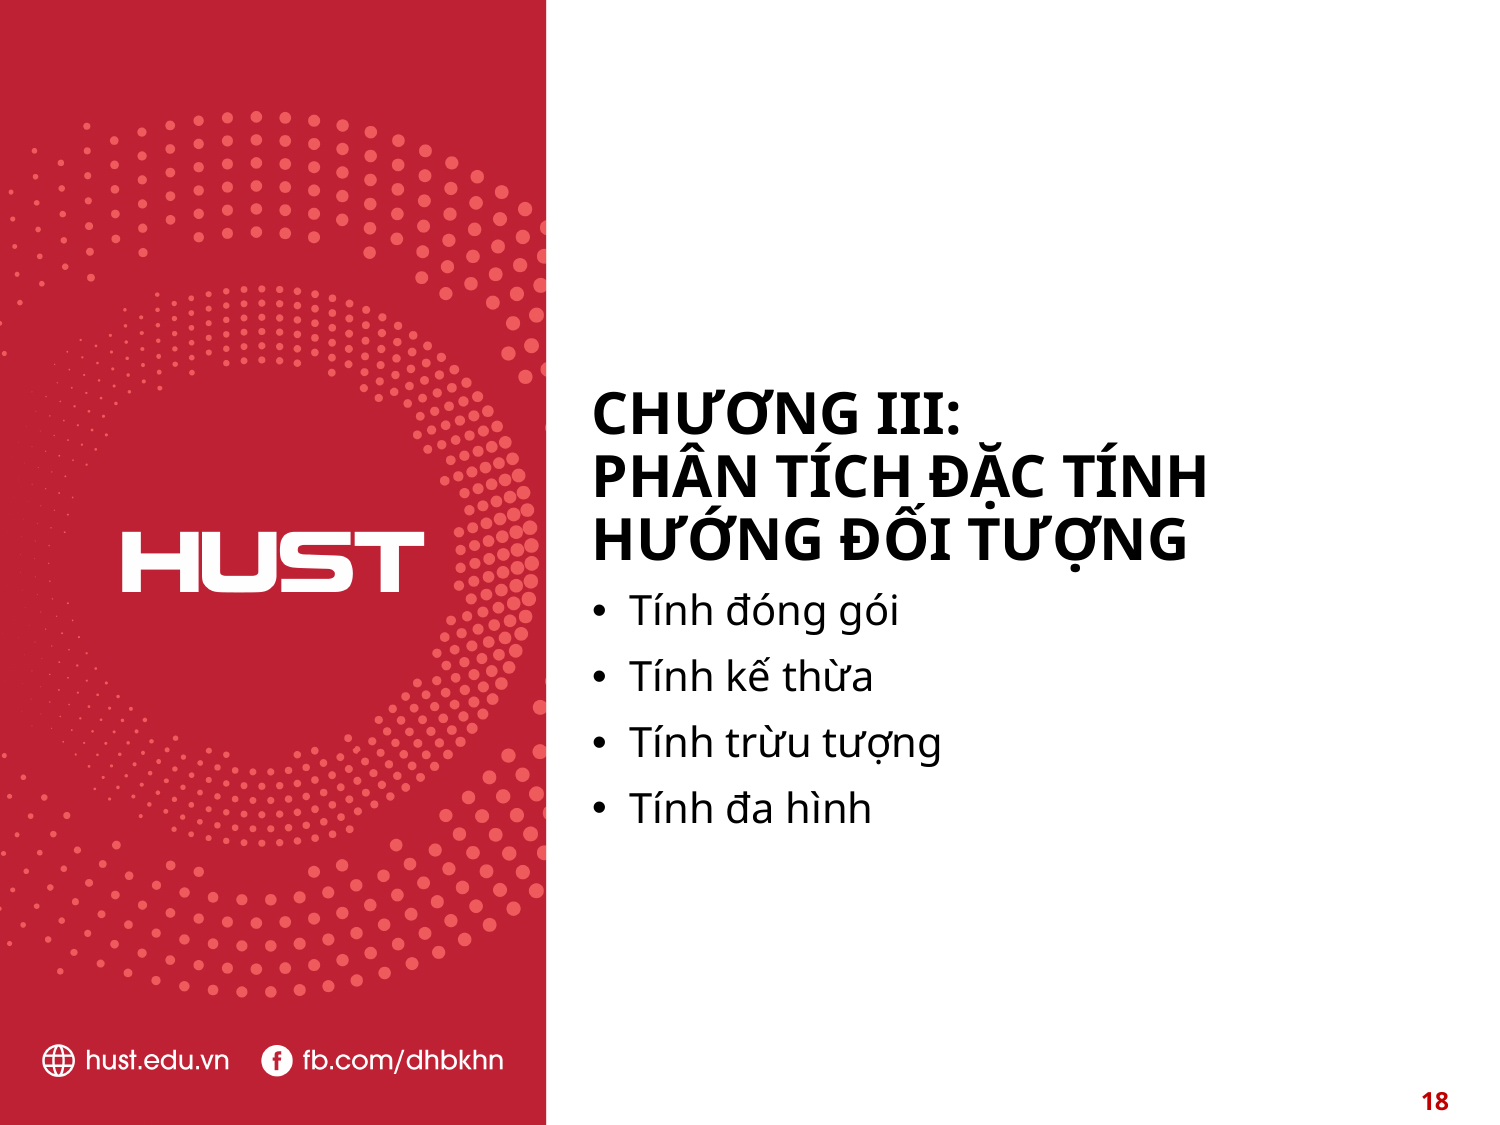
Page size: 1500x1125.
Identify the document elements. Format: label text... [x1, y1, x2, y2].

picture [0, 0, 1500, 1125]
text_box Tính đóng gói Tính kế thừa Tính trừu tượng Tính đa hình [577, 582, 1500, 1002]
title CHƯƠNG III: ​​PHÂN TÍCH ĐẶC TÍNH HƯỚNG ĐỐI TƯỢNG [577, 376, 1463, 451]
slide_number 18 [1126, 1078, 1464, 1125]
